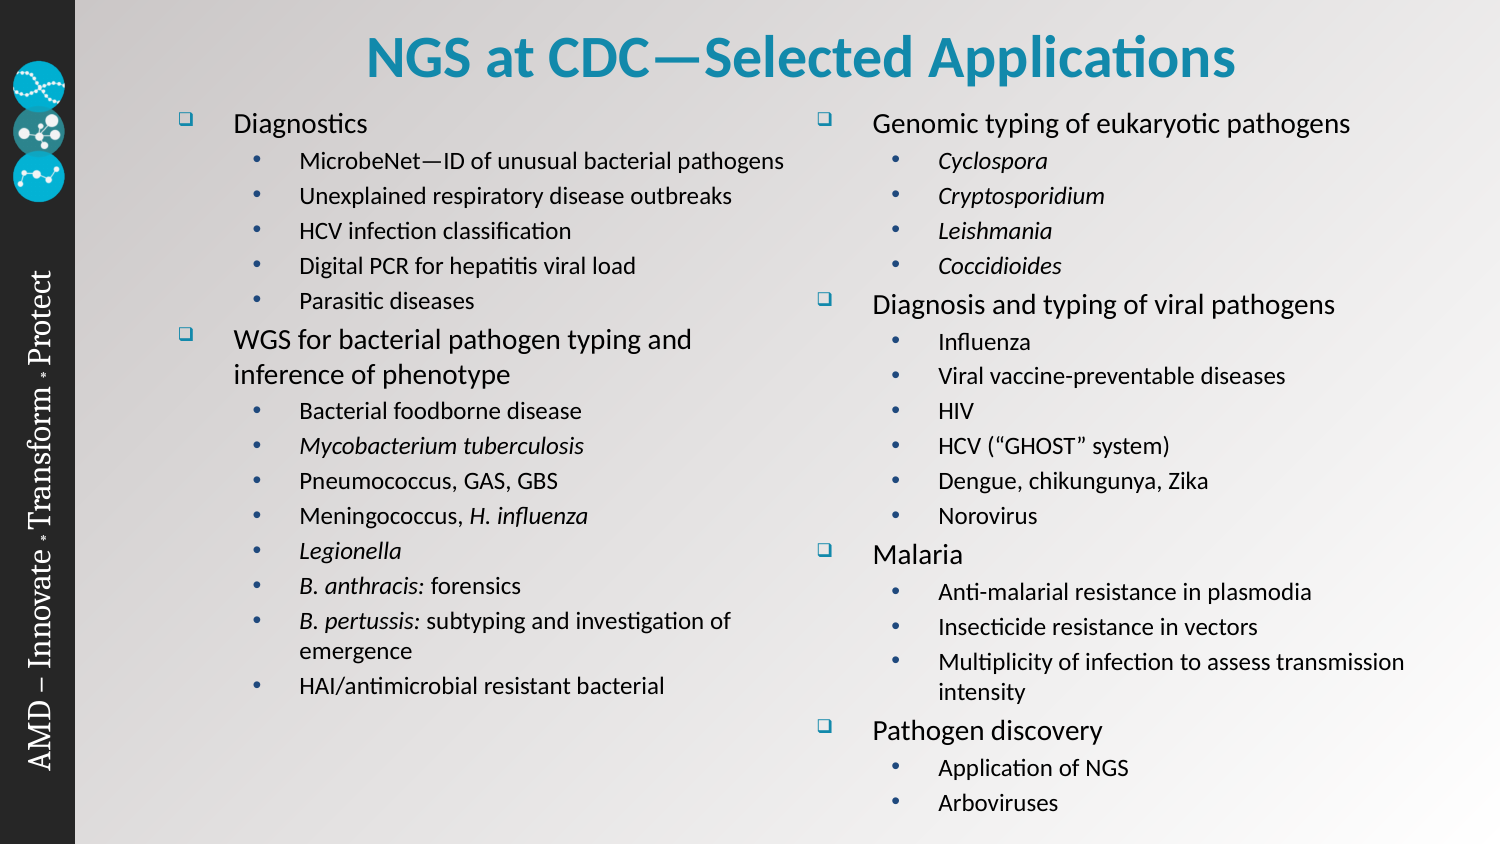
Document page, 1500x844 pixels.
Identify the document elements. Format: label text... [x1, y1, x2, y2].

text_box Genomic typing of eukaryotic pathogens Cyclospora Cryptosporidium Leishmania Coccidioides Diagnosis and typing of viral pathogens Influenza Viral vaccine-preventable diseases HIV HCV (“GHOST” system) Dengue, chikungunya, Zika Norovirus Malaria Anti-malarial resistance in plasmodia Insecticide resistance in vectors Multiplicity of infection to assess transmission intensity Pathogen discovery Application of NGS Arboviruses [801, 96, 1464, 654]
picture [1, 35, 83, 227]
title NGS at CDC—Selected Applications [176, 9, 1427, 96]
list Diagnostics MicrobeNet—ID of unusual bacterial pathogens Unexplained respiratory disease outbreaks HCV infection classification Digital PCR for hepatitis viral load Parasitic diseases WGS for bacterial pathogen typing and inference of phenotype Bacterial foodborne disease Mycobacterium tuberculosis Pneumococcus, GAS, GBS Meningococcus, H. influenza Legionella B. anthracis: forensics B. pertussis: subtyping and investigation of emergence HAI/antimicrobial resistant bacterial [162, 96, 801, 654]
